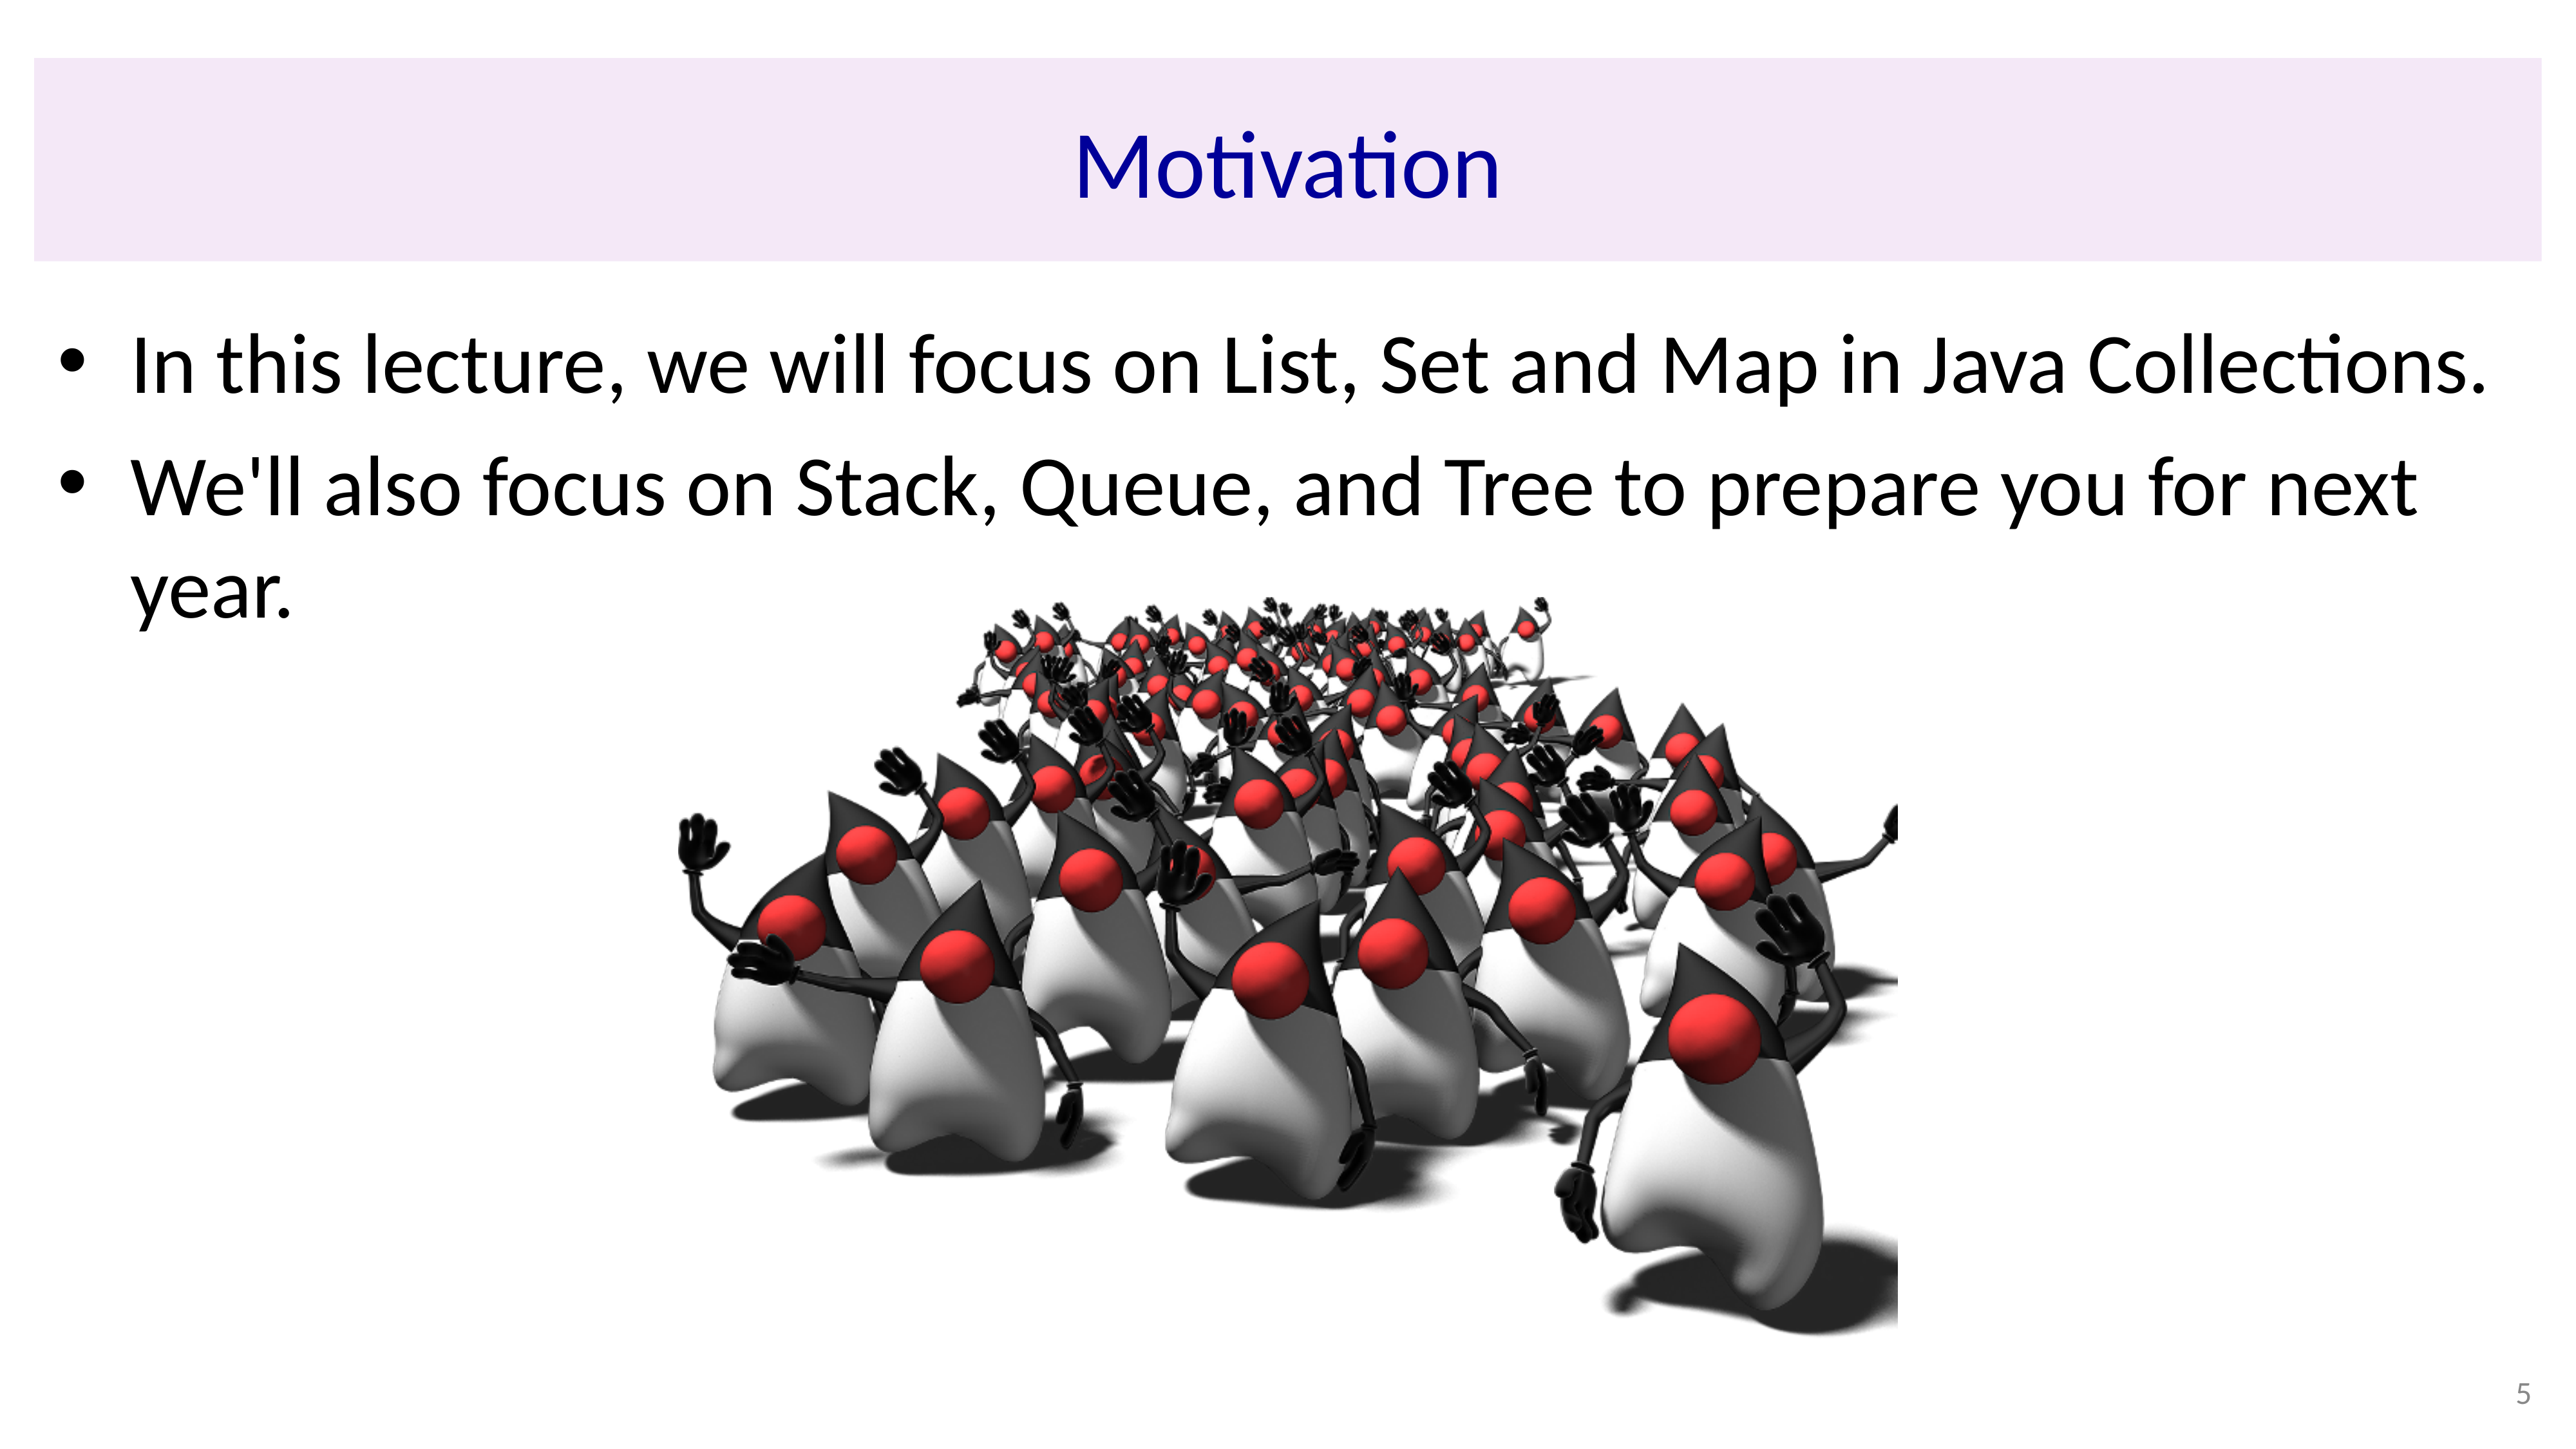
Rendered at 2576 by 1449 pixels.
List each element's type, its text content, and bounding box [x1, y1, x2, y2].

title Motivation [34, 58, 2542, 261]
list In this lecture, we will focus on List, Set and Map in Java Collections. We'll also focus on Stack, Queue, and Tree to prepare you for next year. [48, 298, 2539, 1409]
picture [678, 597, 1898, 1338]
slide_number 5 [2461, 1365, 2542, 1417]
